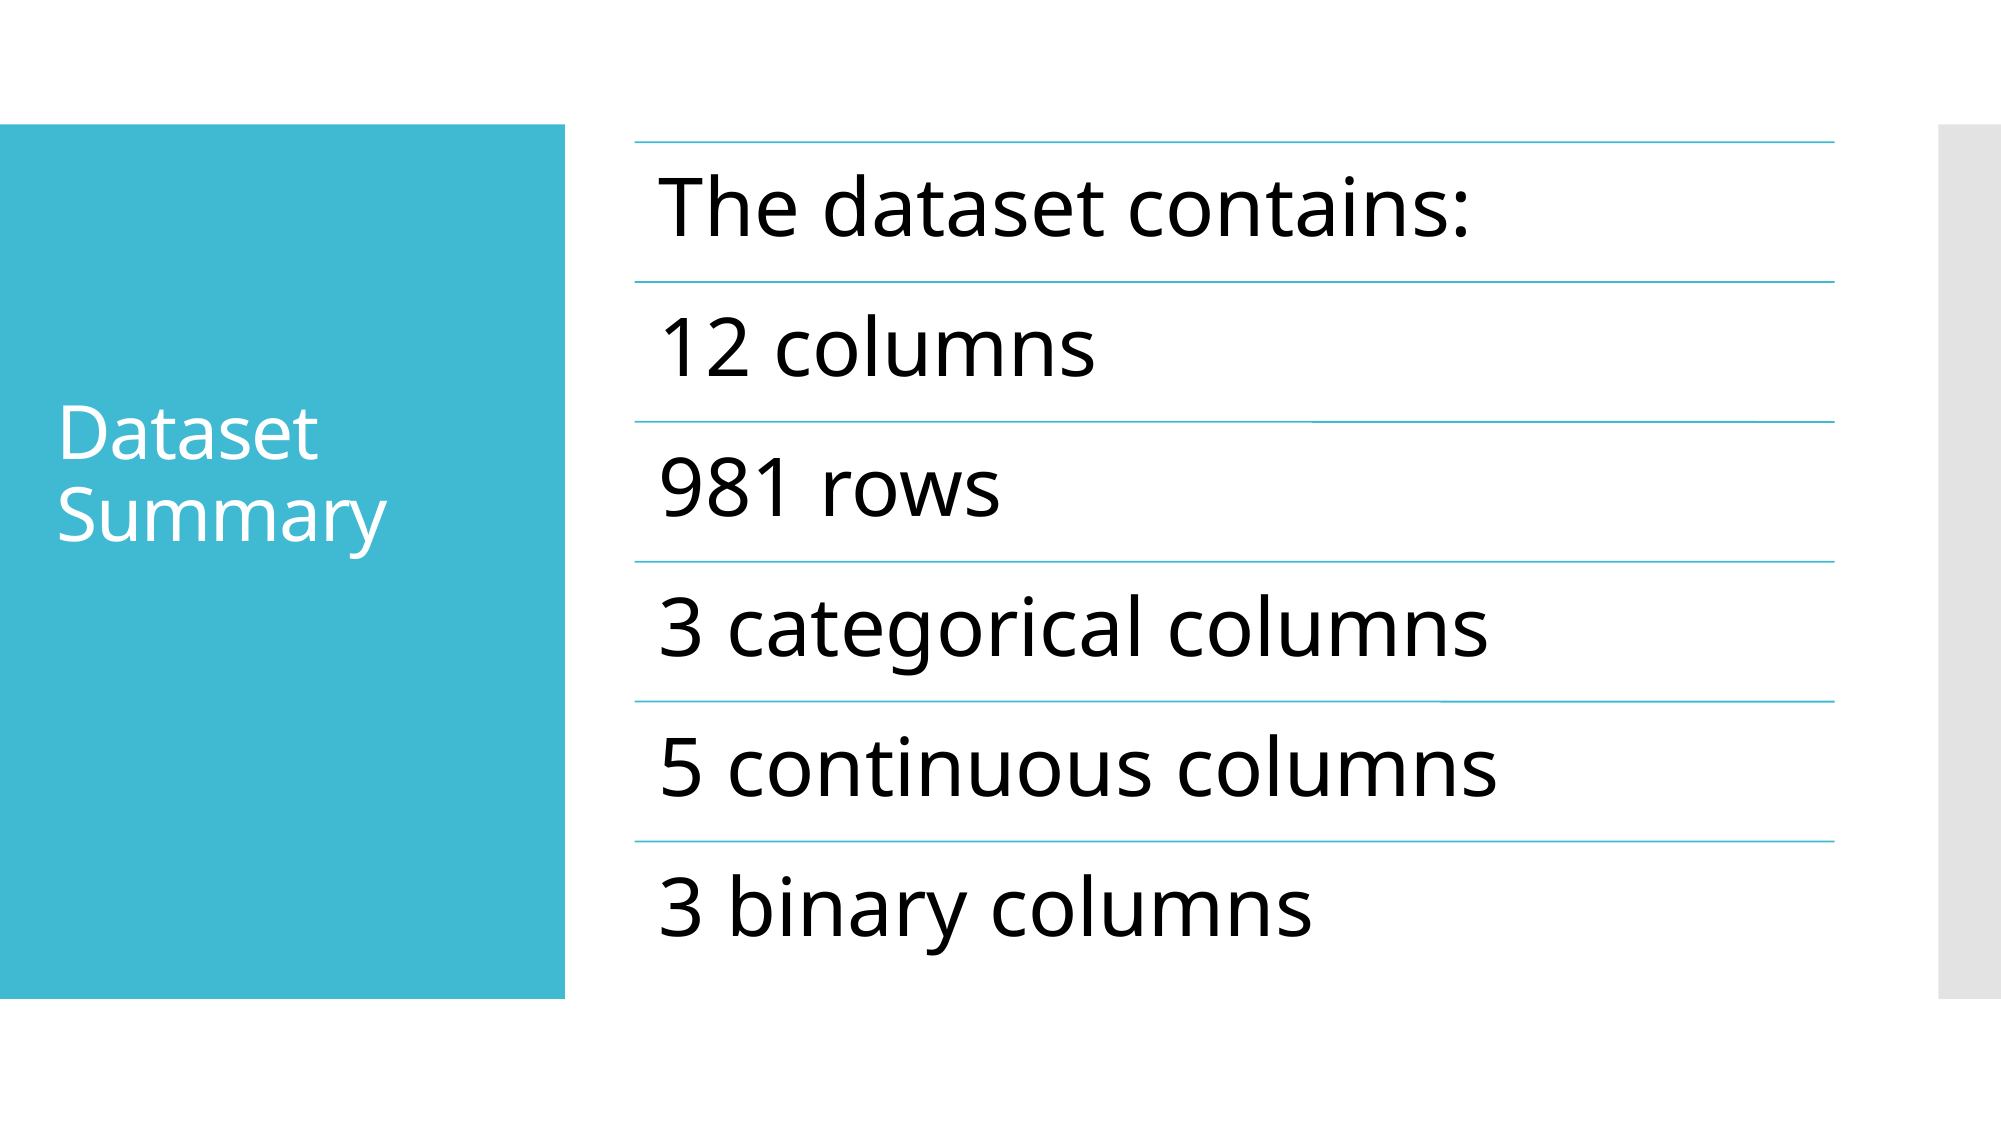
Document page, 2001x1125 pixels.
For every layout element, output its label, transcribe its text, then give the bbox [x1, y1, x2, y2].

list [634, 141, 1835, 982]
title Dataset Summary [41, 184, 525, 940]
